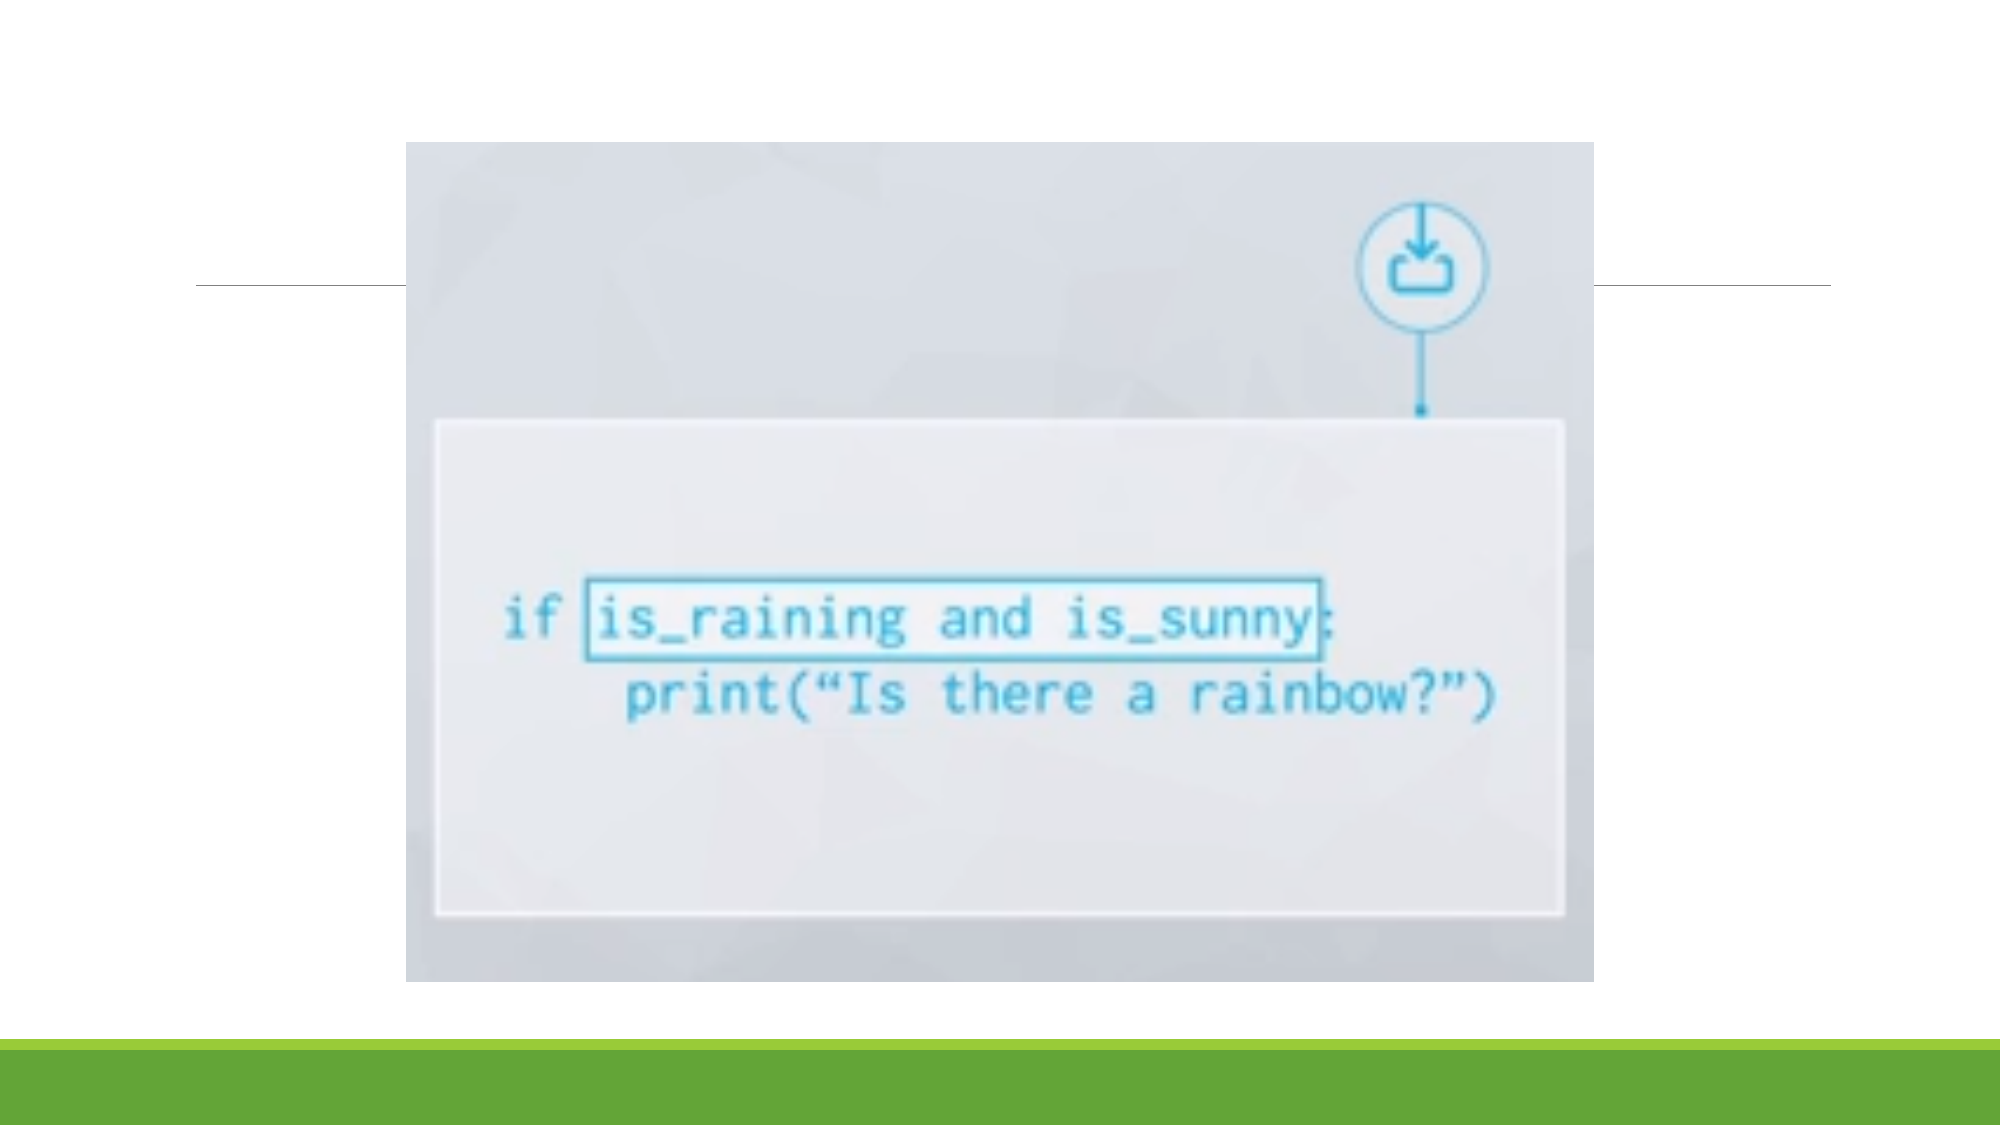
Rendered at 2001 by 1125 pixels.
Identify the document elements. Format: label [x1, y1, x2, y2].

picture [405, 142, 1595, 983]
